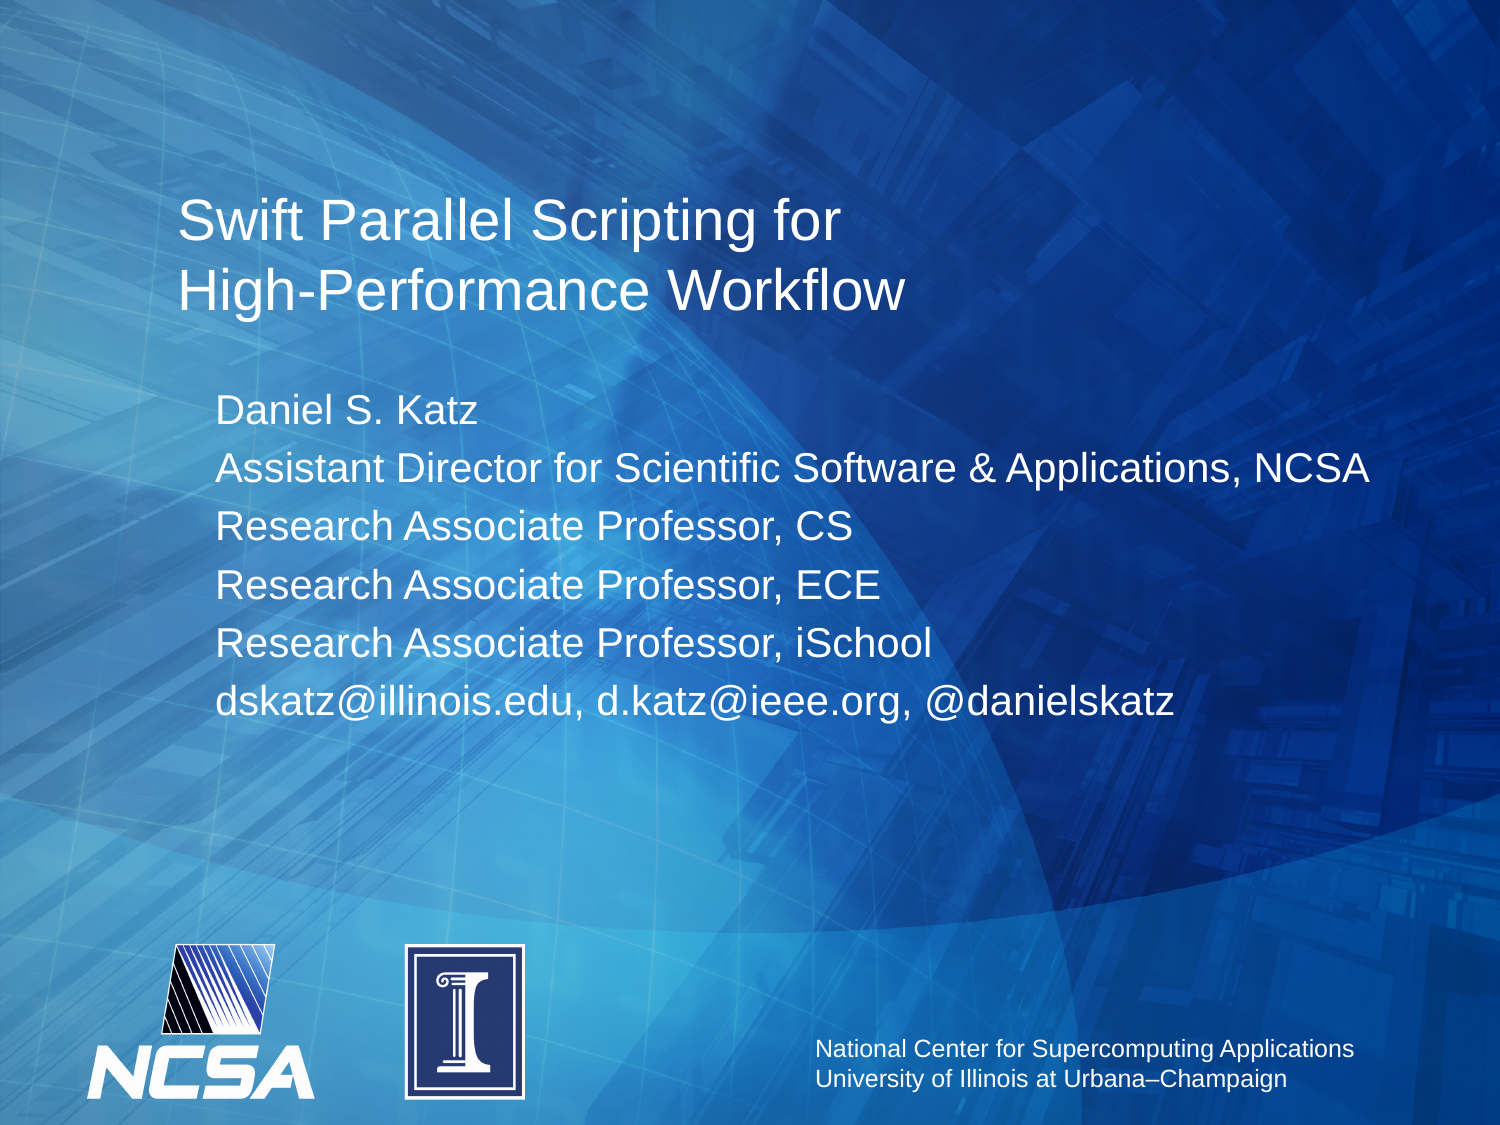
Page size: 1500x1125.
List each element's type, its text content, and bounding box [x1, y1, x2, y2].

title Swift Parallel Scripting for High-Performance Workflow [162, 174, 1388, 313]
picture [0, 0, 1500, 1125]
subtitle Daniel S. Katz Assistant Director for Scientific Software & Applications, NCSA Research Associate Professor, CS Research Associate Professor, ECE Research Associate Professor, iSchool dskatz@illinois.edu, d.katz@ieee.org, @danielskatz [200, 375, 1475, 800]
